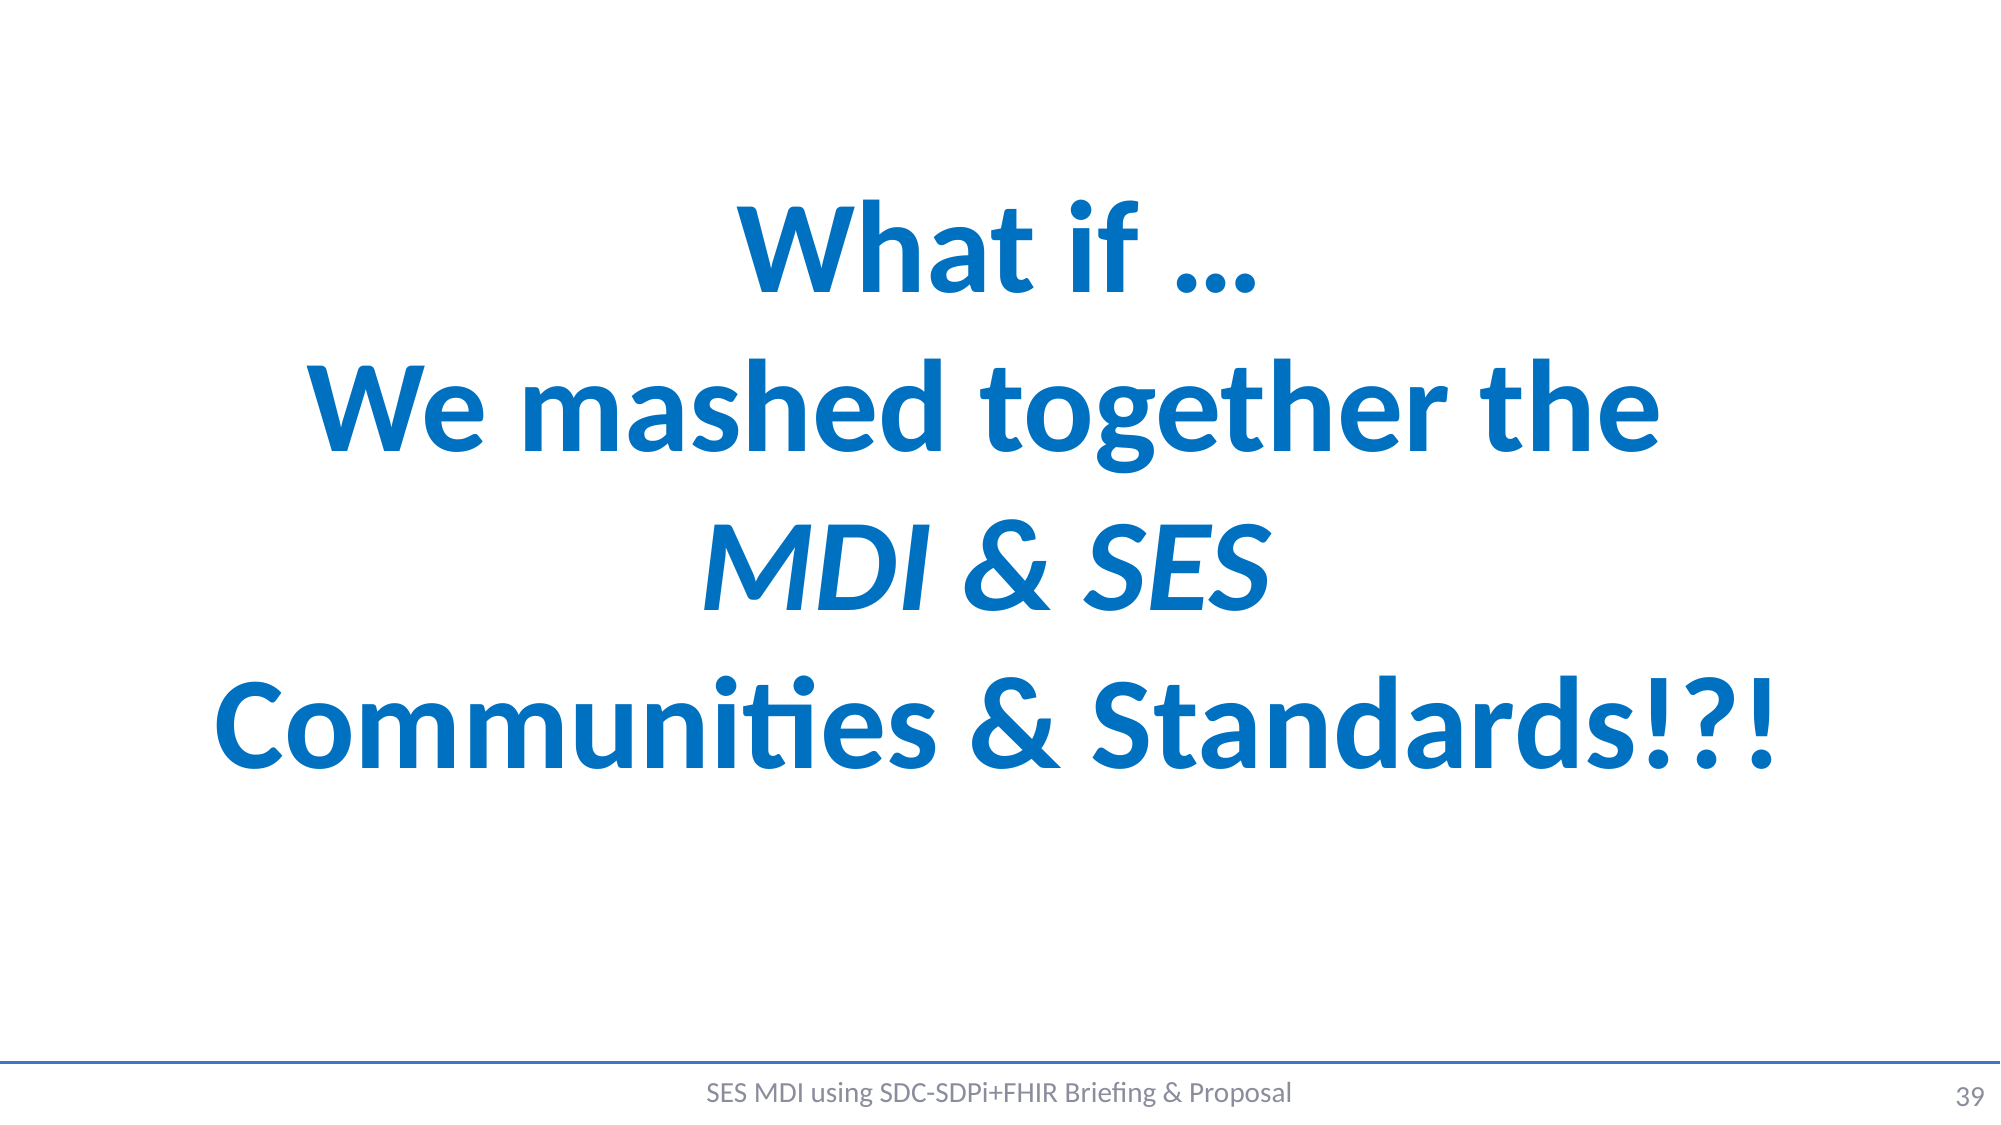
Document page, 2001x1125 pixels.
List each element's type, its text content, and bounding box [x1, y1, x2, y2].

footer SES MDI using SDC-SDPi+FHIR Briefing & Proposal [548, 1056, 1451, 1125]
list What if … We mashed together the MDI & SES Communities & Standards!?! [137, 171, 1863, 817]
slide_number 39 [1810, 1064, 2000, 1125]
